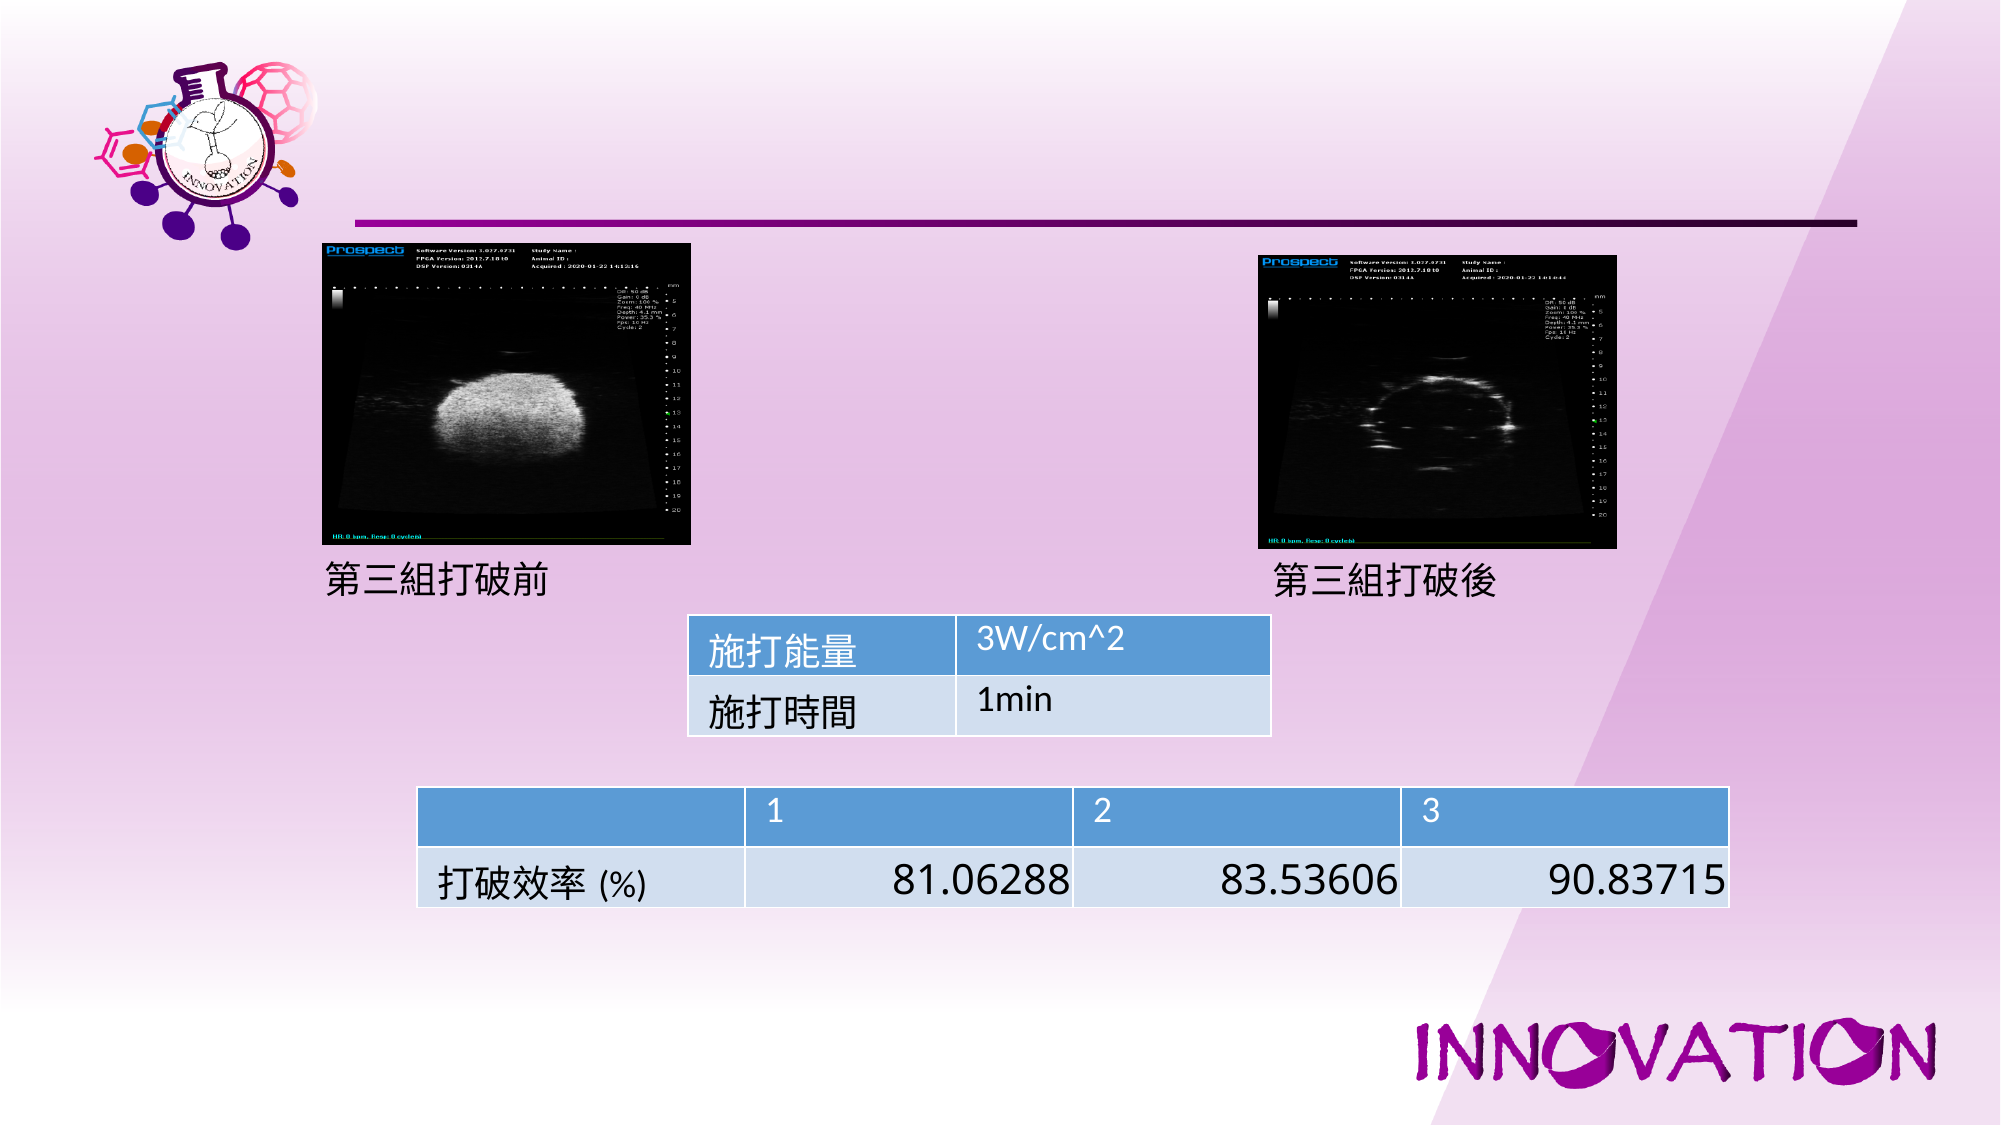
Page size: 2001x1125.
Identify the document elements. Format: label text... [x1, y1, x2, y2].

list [322, 243, 691, 545]
table_header 1 [746, 788, 1072, 846]
table_cell 施打時間 [689, 676, 955, 735]
table_cell 83.53606 [1074, 848, 1400, 907]
table_header 3 [1402, 788, 1728, 846]
table_cell 81.06288 [746, 848, 1072, 907]
text_box 第三組打破後 [1258, 549, 1646, 610]
picture [0, 0, 2001, 1125]
table_header 3W/cm^2 [957, 616, 1270, 675]
table_header 施打能量 [689, 616, 955, 675]
text_box 第三組打破前 [310, 548, 689, 609]
table_header 2 [1074, 788, 1400, 846]
table_cell 90.83715 [1402, 848, 1728, 907]
table_cell 打破效率(%) [418, 848, 744, 907]
table_cell 1min [957, 676, 1270, 735]
table_header [418, 788, 744, 846]
